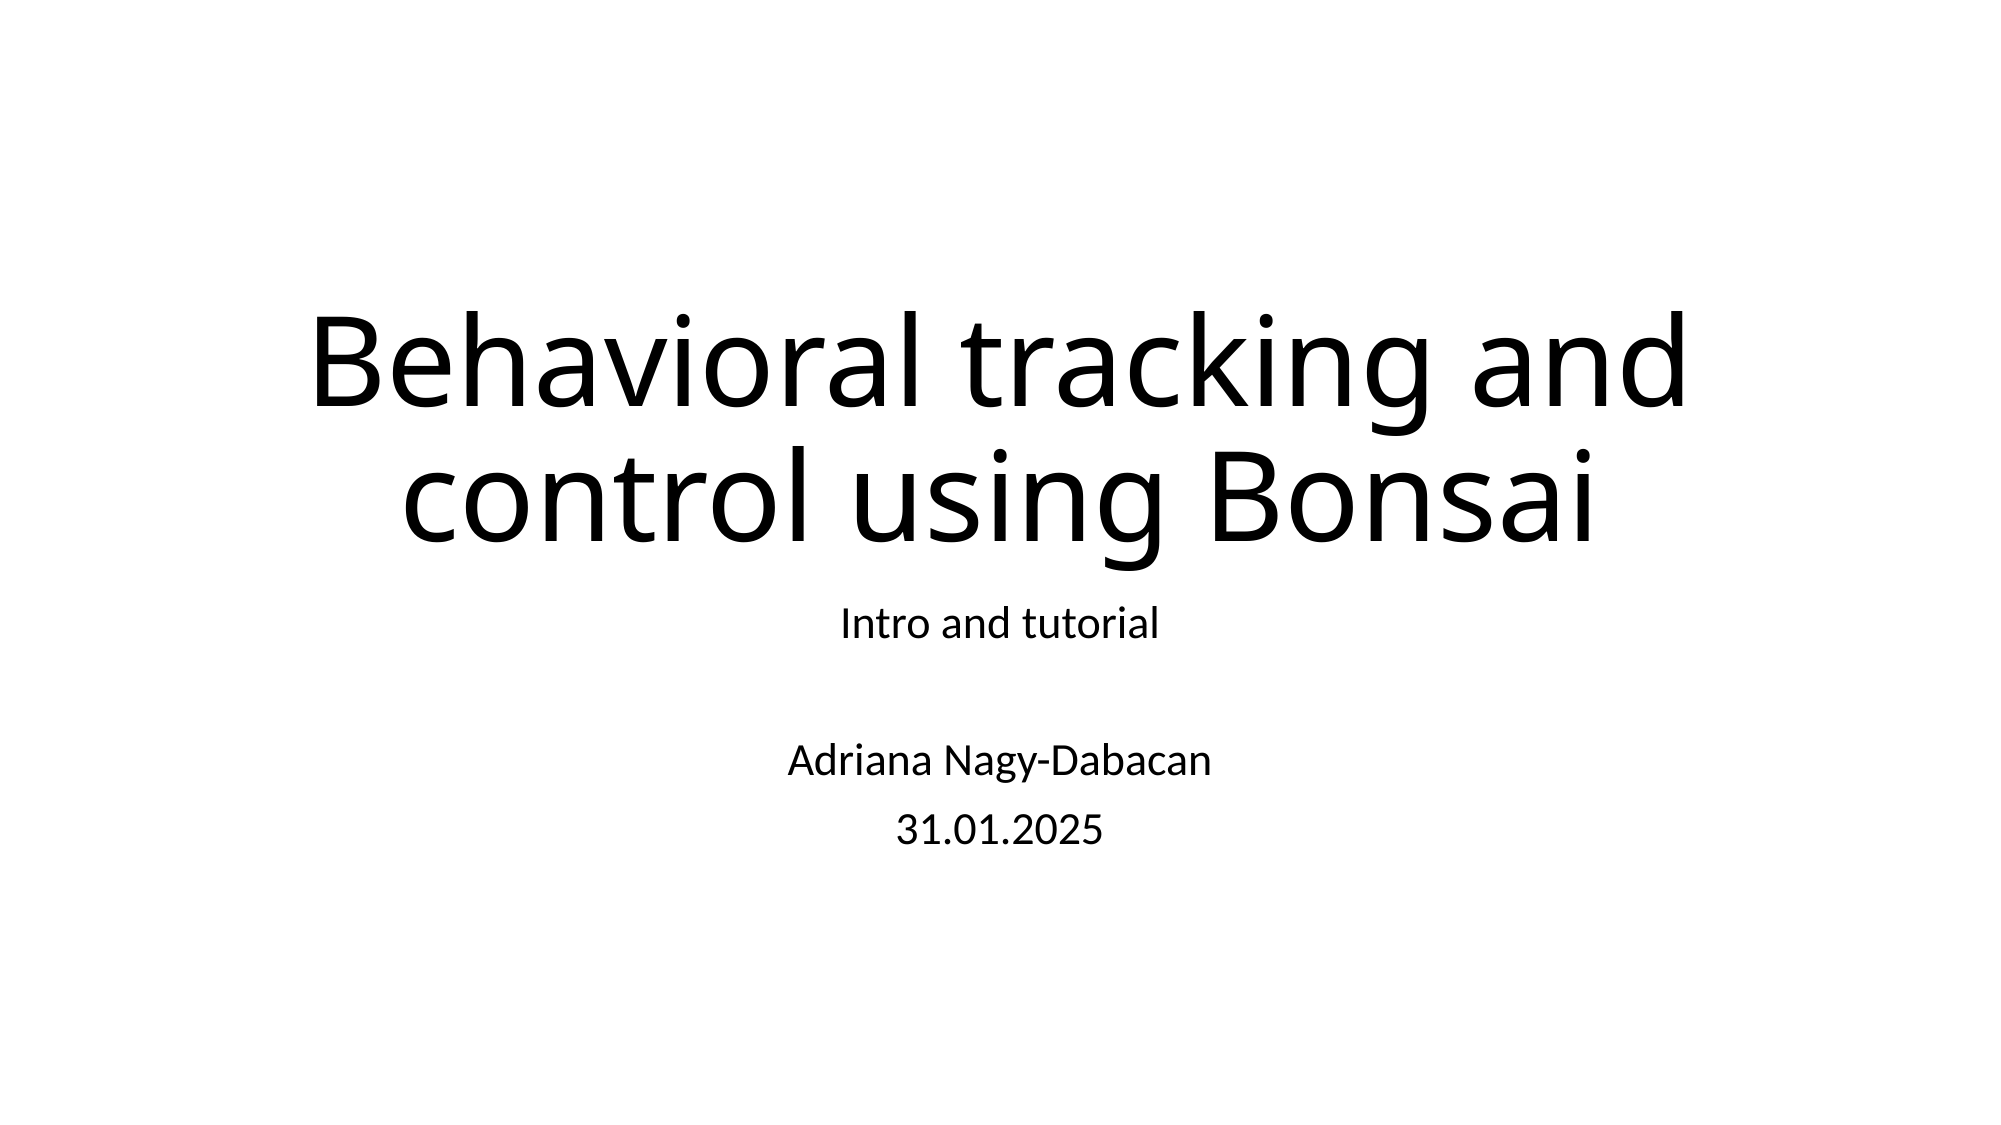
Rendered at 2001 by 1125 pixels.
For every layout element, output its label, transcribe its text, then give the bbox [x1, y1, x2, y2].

subtitle Intro and tutorial Adriana Nagy-Dabacan 31.01.2025 [249, 590, 1750, 863]
title Behavioral tracking and control using Bonsai [249, 184, 1750, 576]
